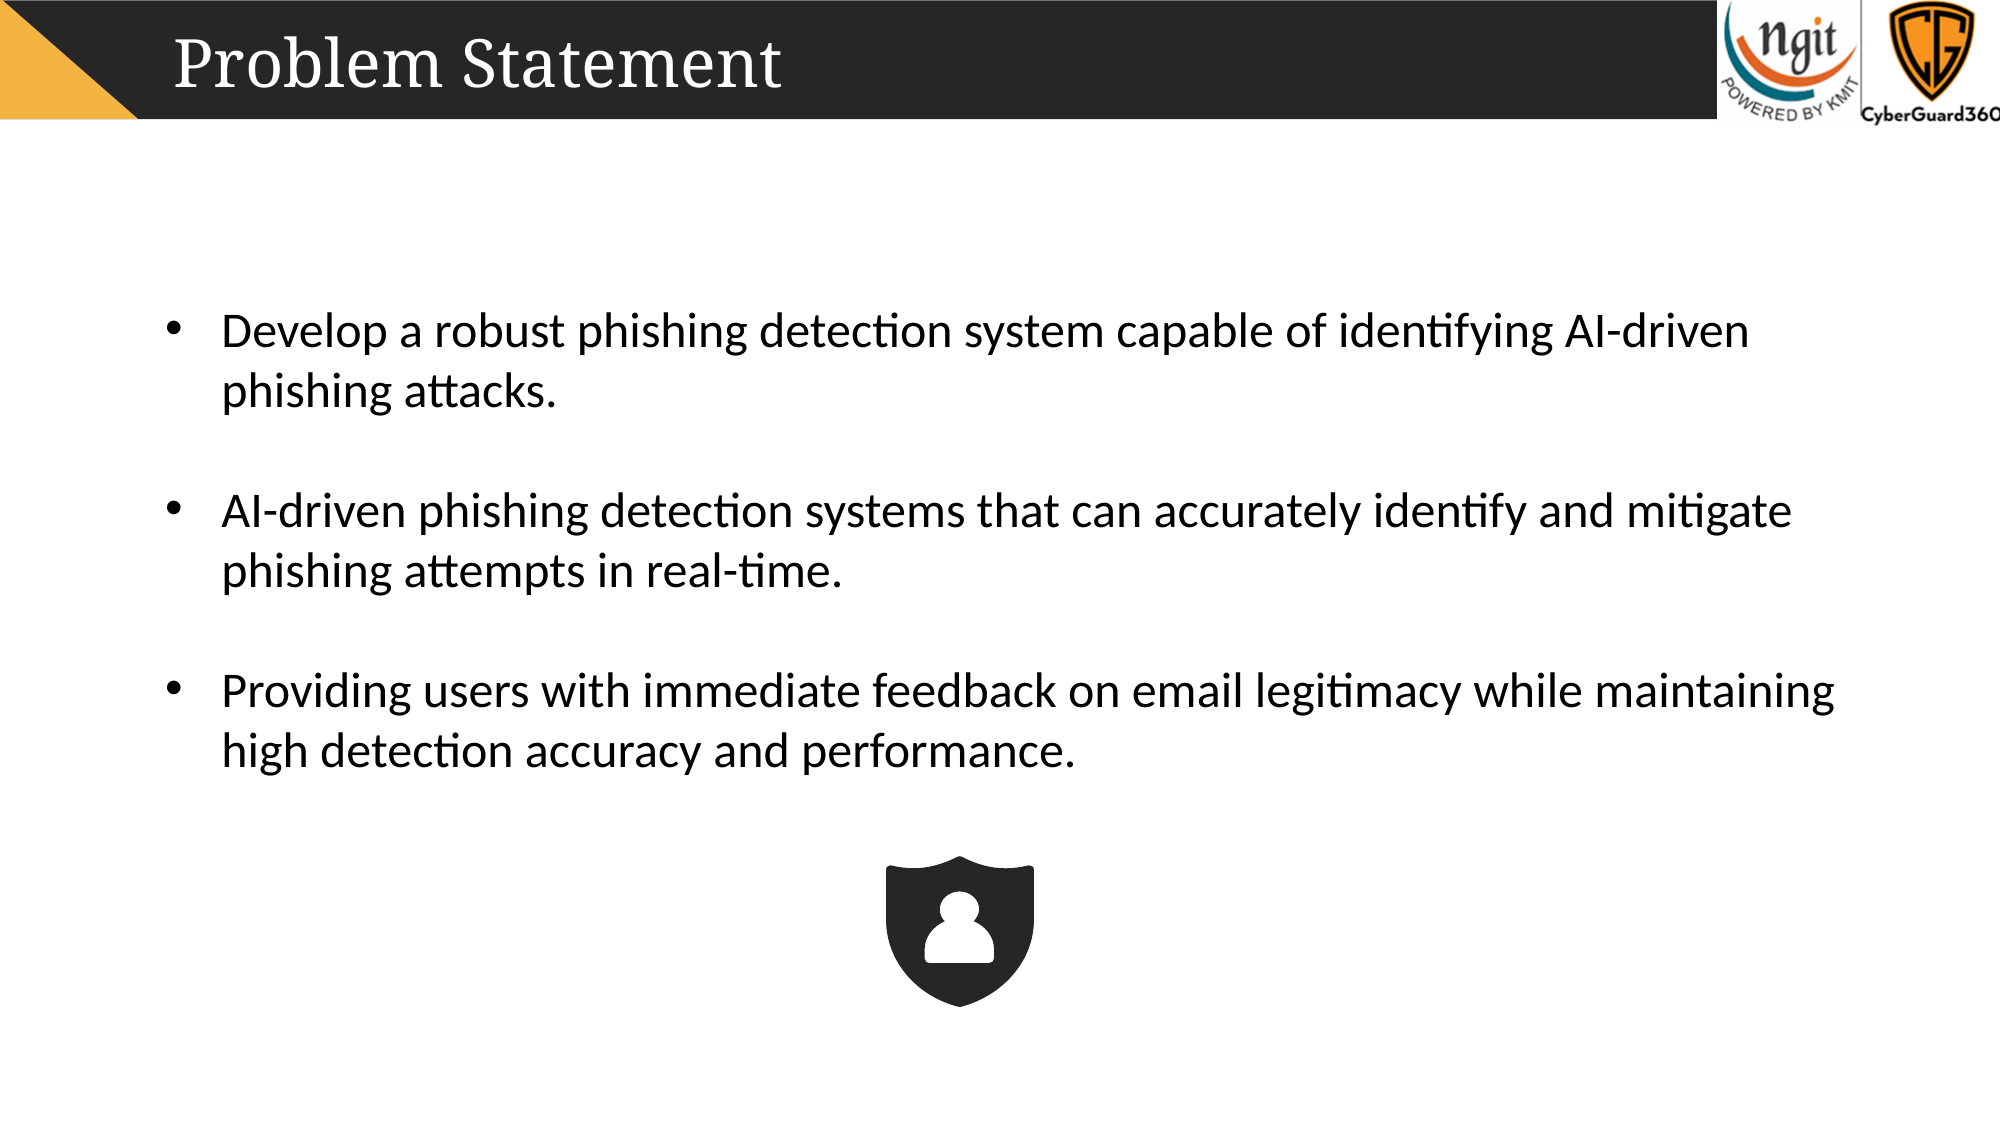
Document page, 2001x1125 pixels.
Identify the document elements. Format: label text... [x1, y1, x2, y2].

text_box [0, 0, 141, 121]
text_box Problem Statement [158, 13, 1717, 108]
text_box [886, 856, 1034, 1007]
picture [1717, 0, 2000, 128]
text_box [5, 0, 1717, 120]
text_box Develop a robust phishing detection system capable of identifying AI-driven phishing attacks. AI-driven phishing detection systems that can accurately identify and mitigate phishing attempts in real-time. Providing users with immediate feedback on email legitimacy while maintaining high detection accuracy and performance. [150, 289, 1862, 830]
